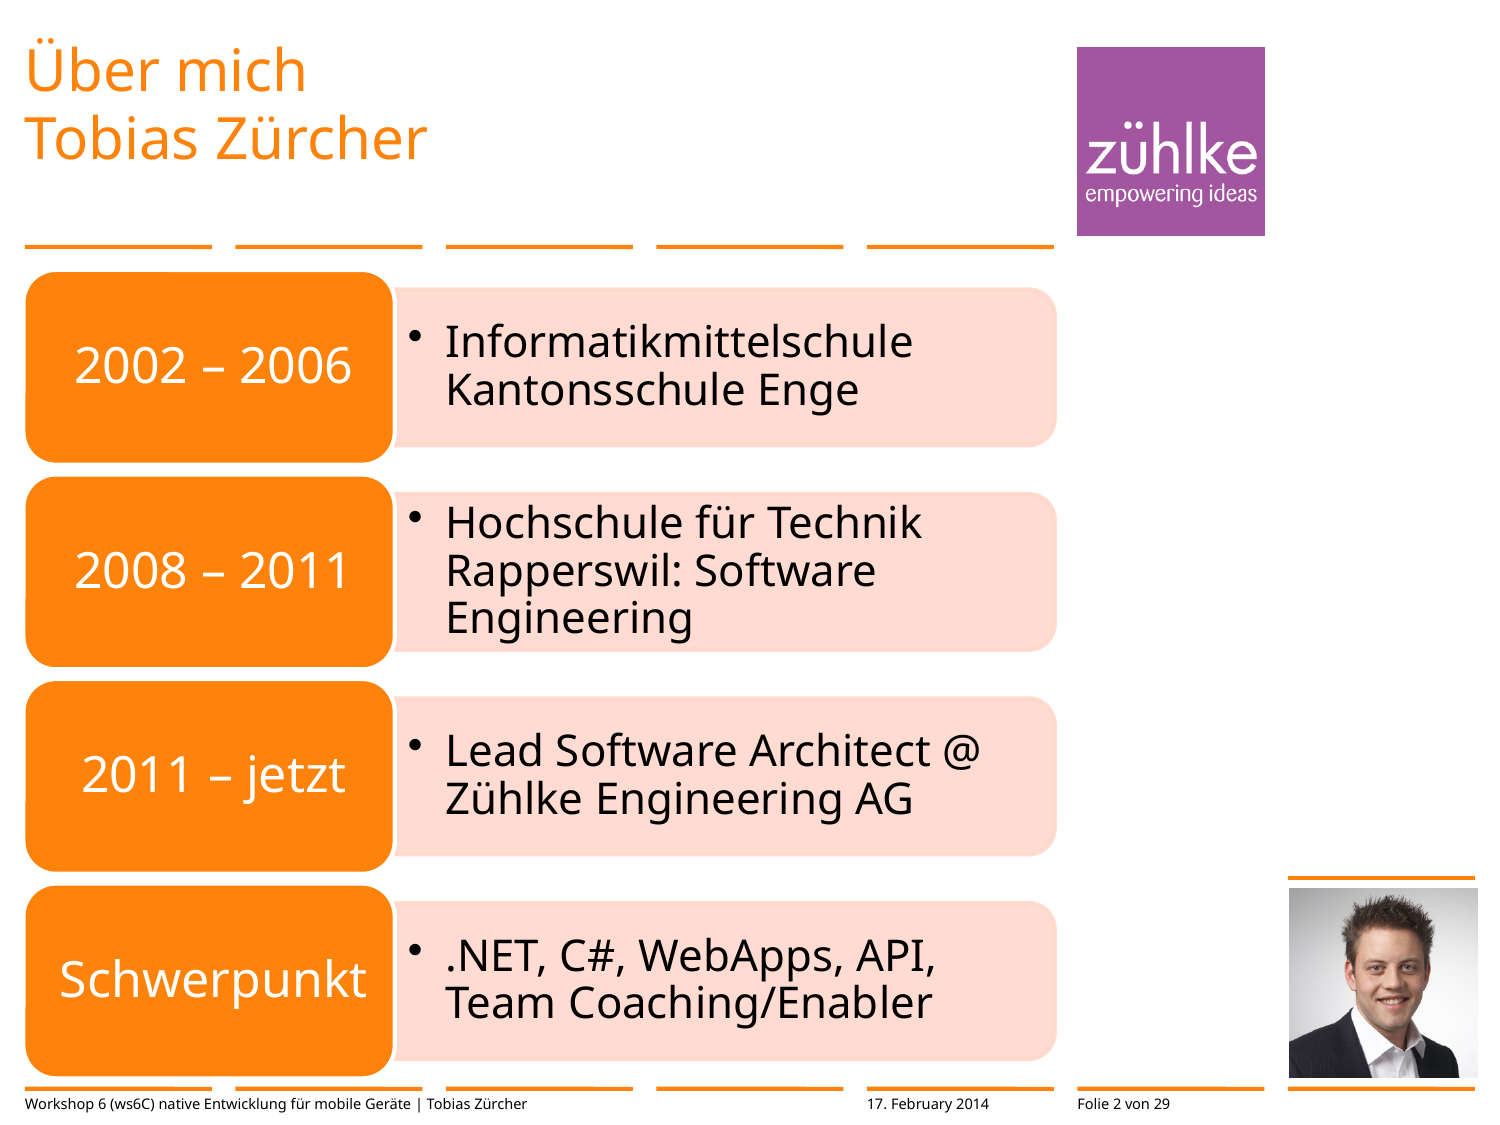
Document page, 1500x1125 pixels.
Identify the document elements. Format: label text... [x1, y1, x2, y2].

slide_number Folie 2 von 29 [1077, 1094, 1265, 1113]
footer Workshop 6 (ws6C) native Entwicklung für mobile Geräte | Tobias Zürcher [24, 1094, 844, 1113]
picture [1077, 47, 1265, 236]
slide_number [866, 1094, 1054, 1113]
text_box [23, 269, 1055, 1079]
title Über mich Tobias Zürcher [24, 36, 1055, 236]
picture [1288, 888, 1479, 1078]
